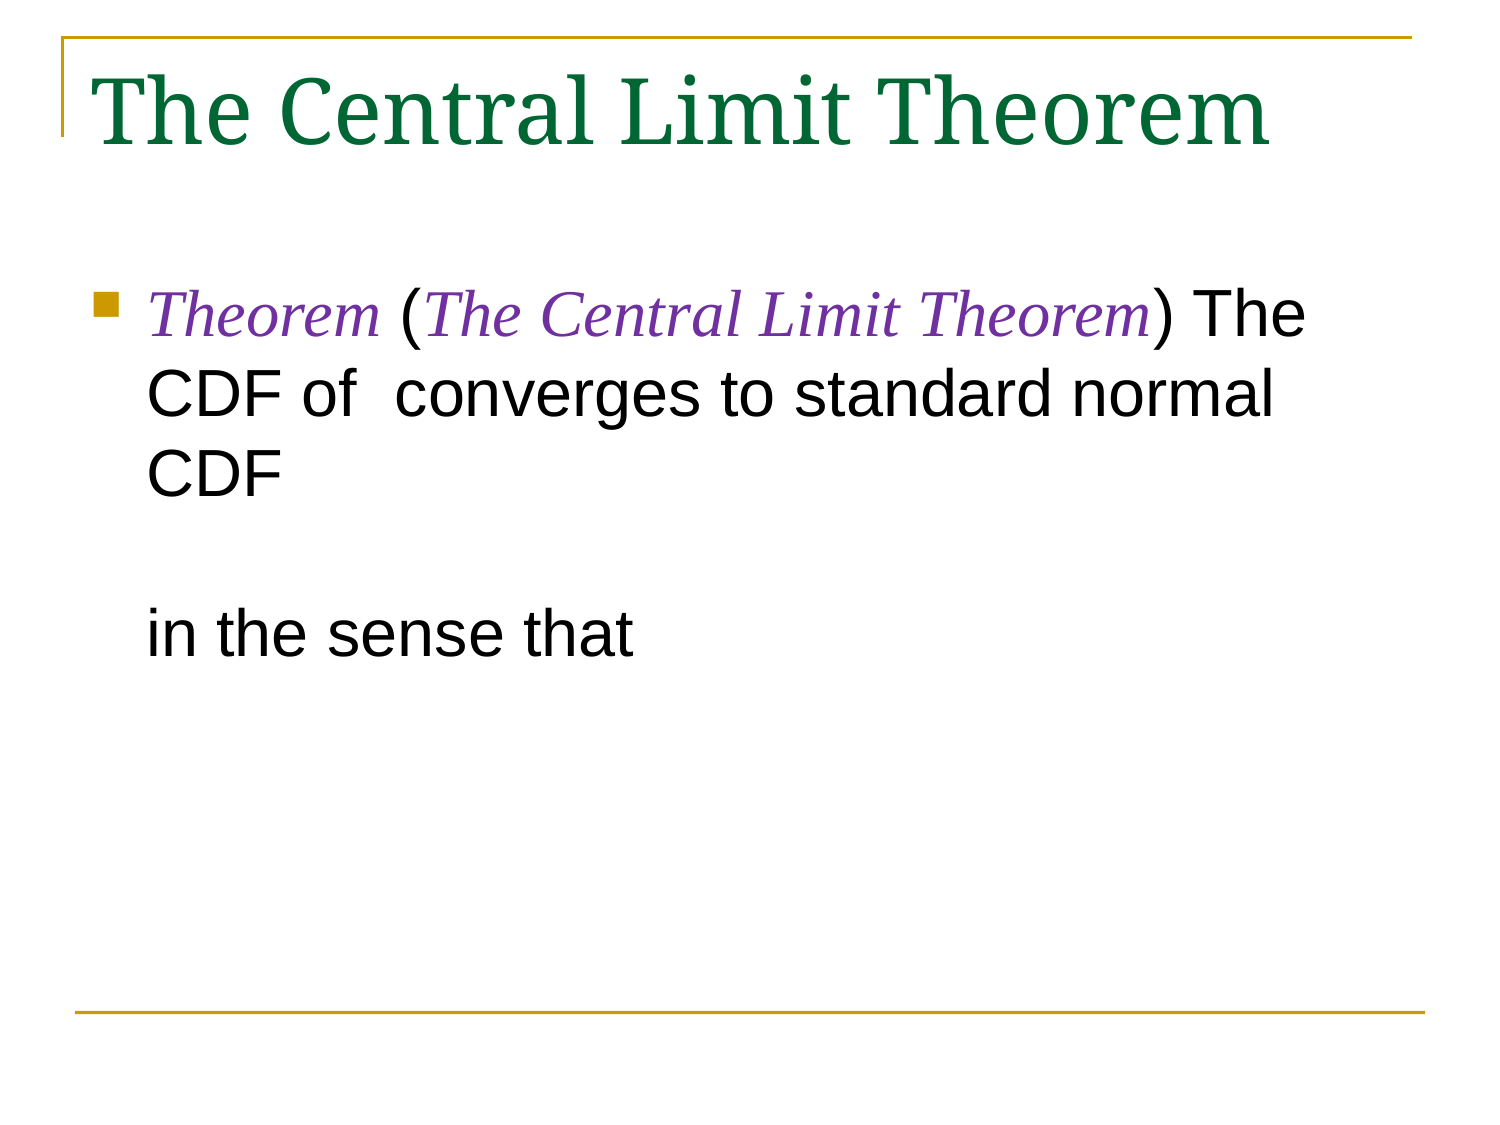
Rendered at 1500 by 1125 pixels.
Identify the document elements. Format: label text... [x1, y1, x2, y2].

title The Central Limit Theorem [75, 45, 1425, 233]
